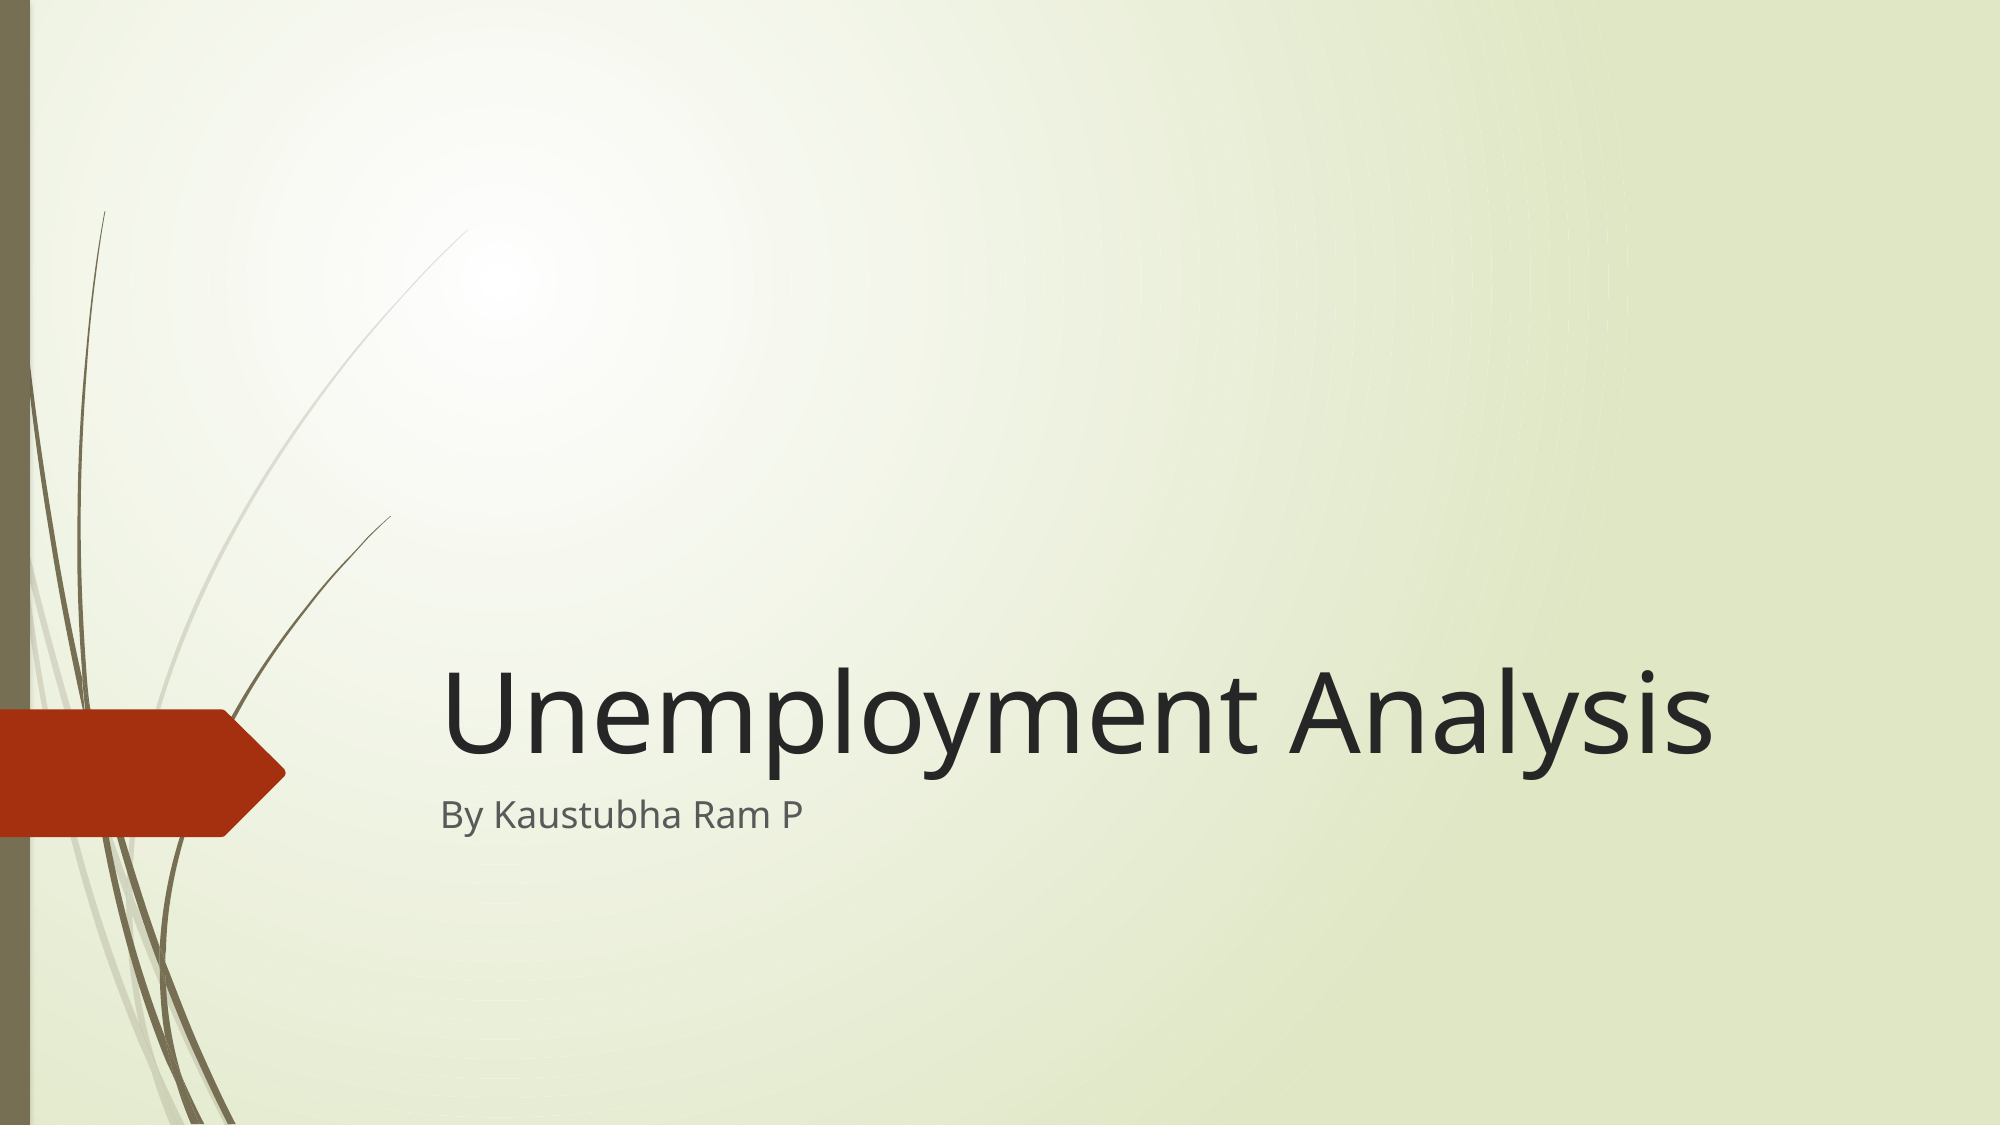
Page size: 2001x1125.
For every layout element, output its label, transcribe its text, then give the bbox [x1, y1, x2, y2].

title Unemployment Analysis [424, 412, 1888, 783]
subtitle By Kaustubha Ram P [424, 783, 1888, 969]
